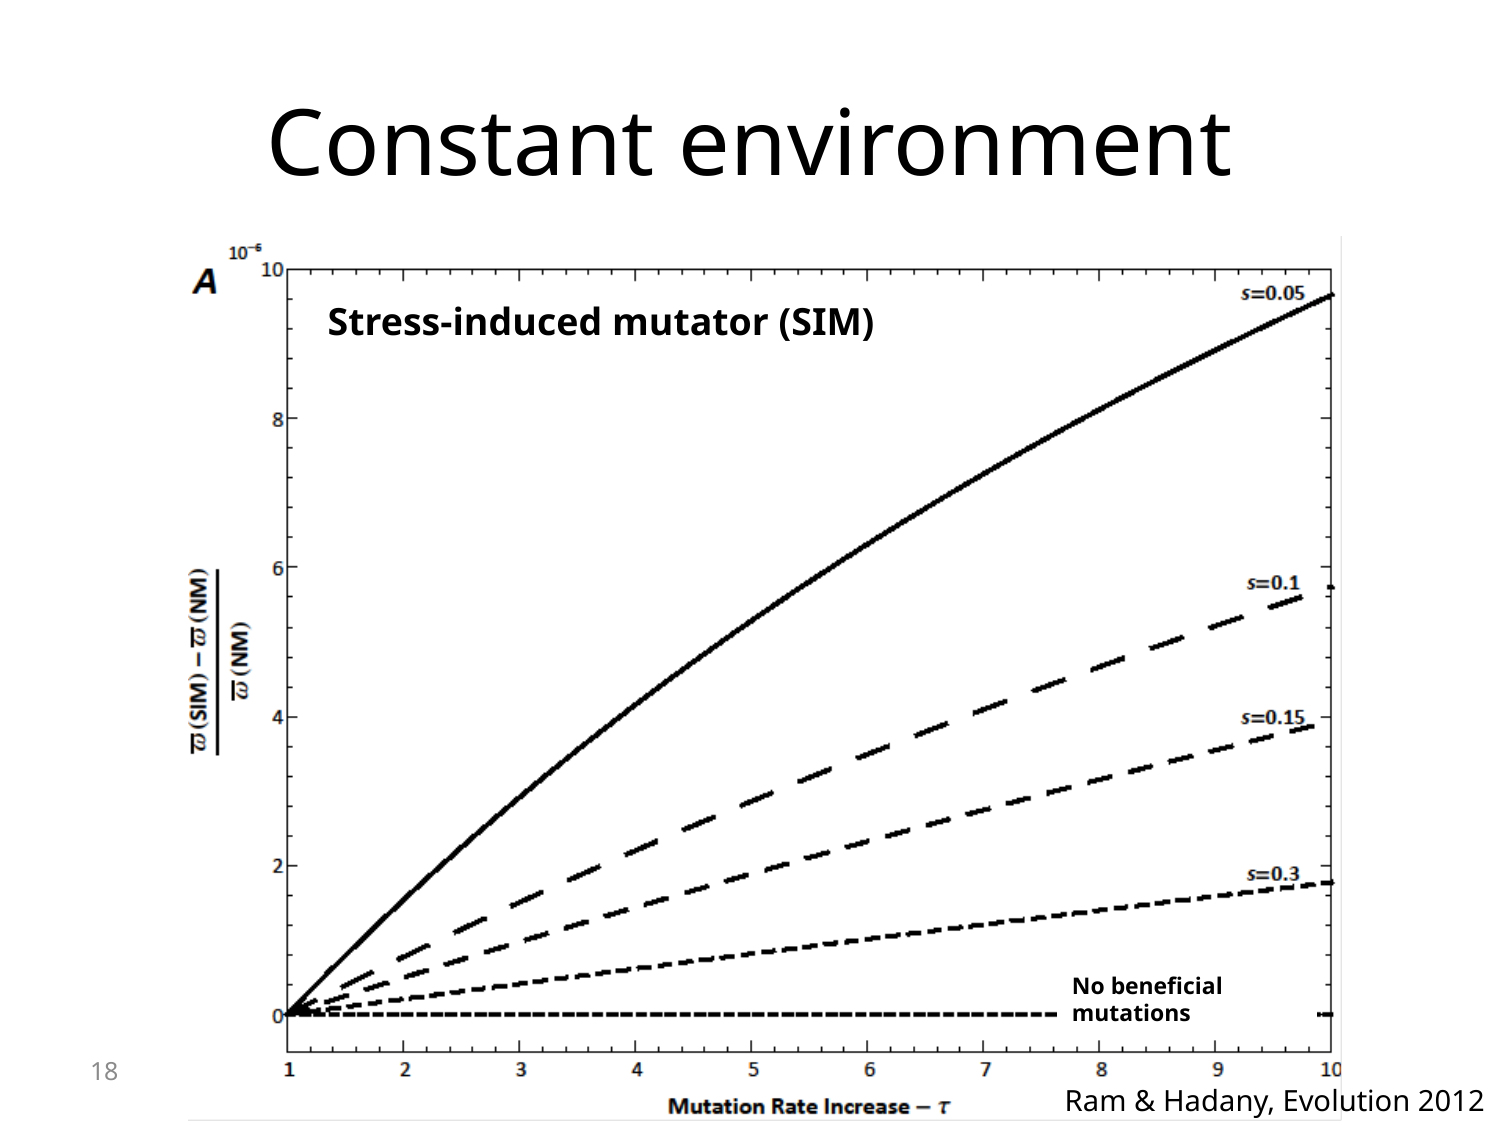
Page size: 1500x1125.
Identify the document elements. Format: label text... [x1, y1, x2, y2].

text_box Ram & Hadany, Evolution 2012 [1346, 1074, 1500, 1125]
slide_number 18 [75, 1042, 183, 1103]
picture [188, 235, 1343, 1123]
title Constant environment [75, 45, 1425, 233]
